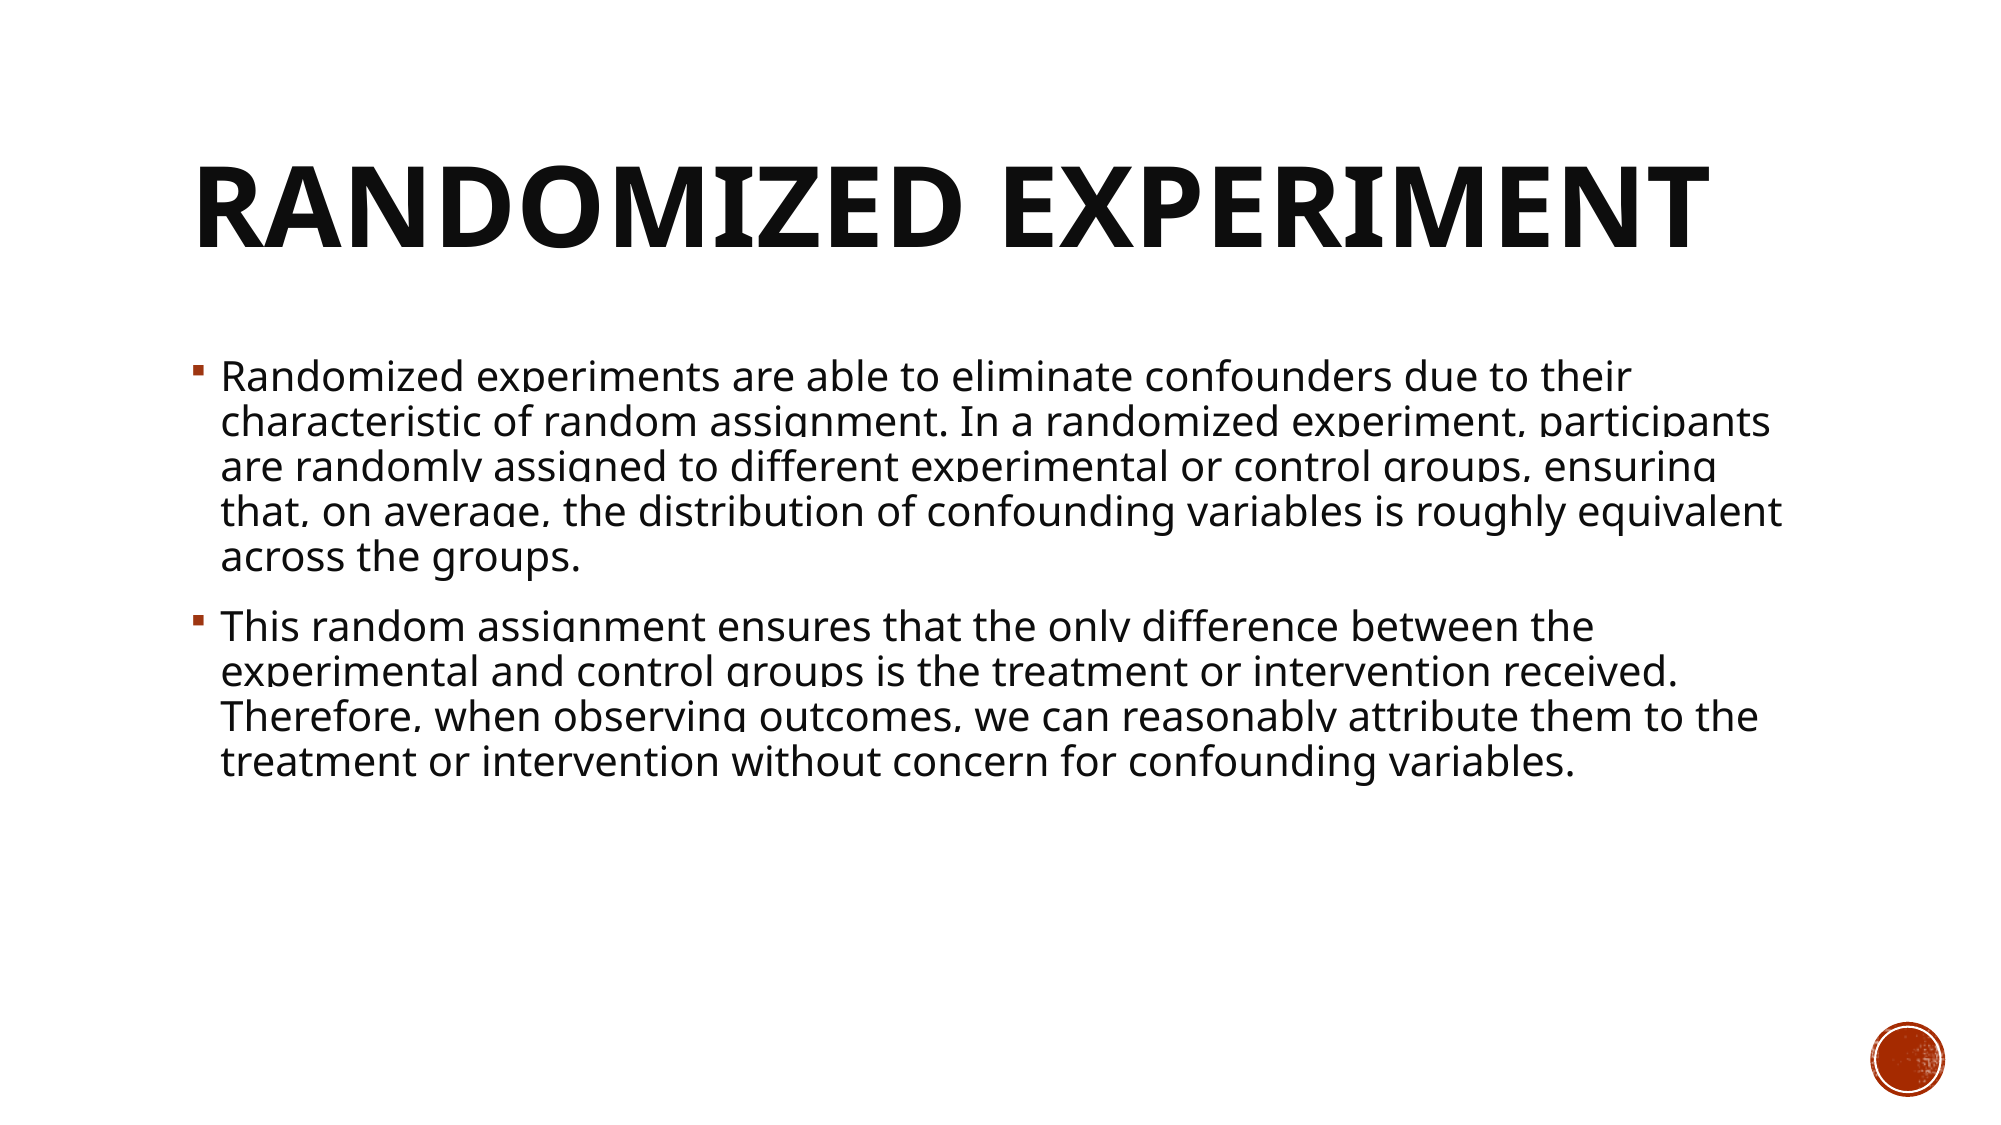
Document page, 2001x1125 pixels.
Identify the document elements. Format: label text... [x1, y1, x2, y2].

title Randomized experiment [175, 79, 1826, 344]
list Randomized experiments are able to eliminate confounders due to their characteristic of random assignment. In a randomized experiment, participants are randomly assigned to different experimental or control groups, ensuring that, on average, the distribution of confounding variables is roughly equivalent across the groups. This random assignment ensures that the only difference between the experimental and control groups is the treatment or intervention received. Therefore, when observing outcomes, we can reasonably attribute them to the treatment or intervention without concern for confounding variables. [175, 348, 1826, 1013]
